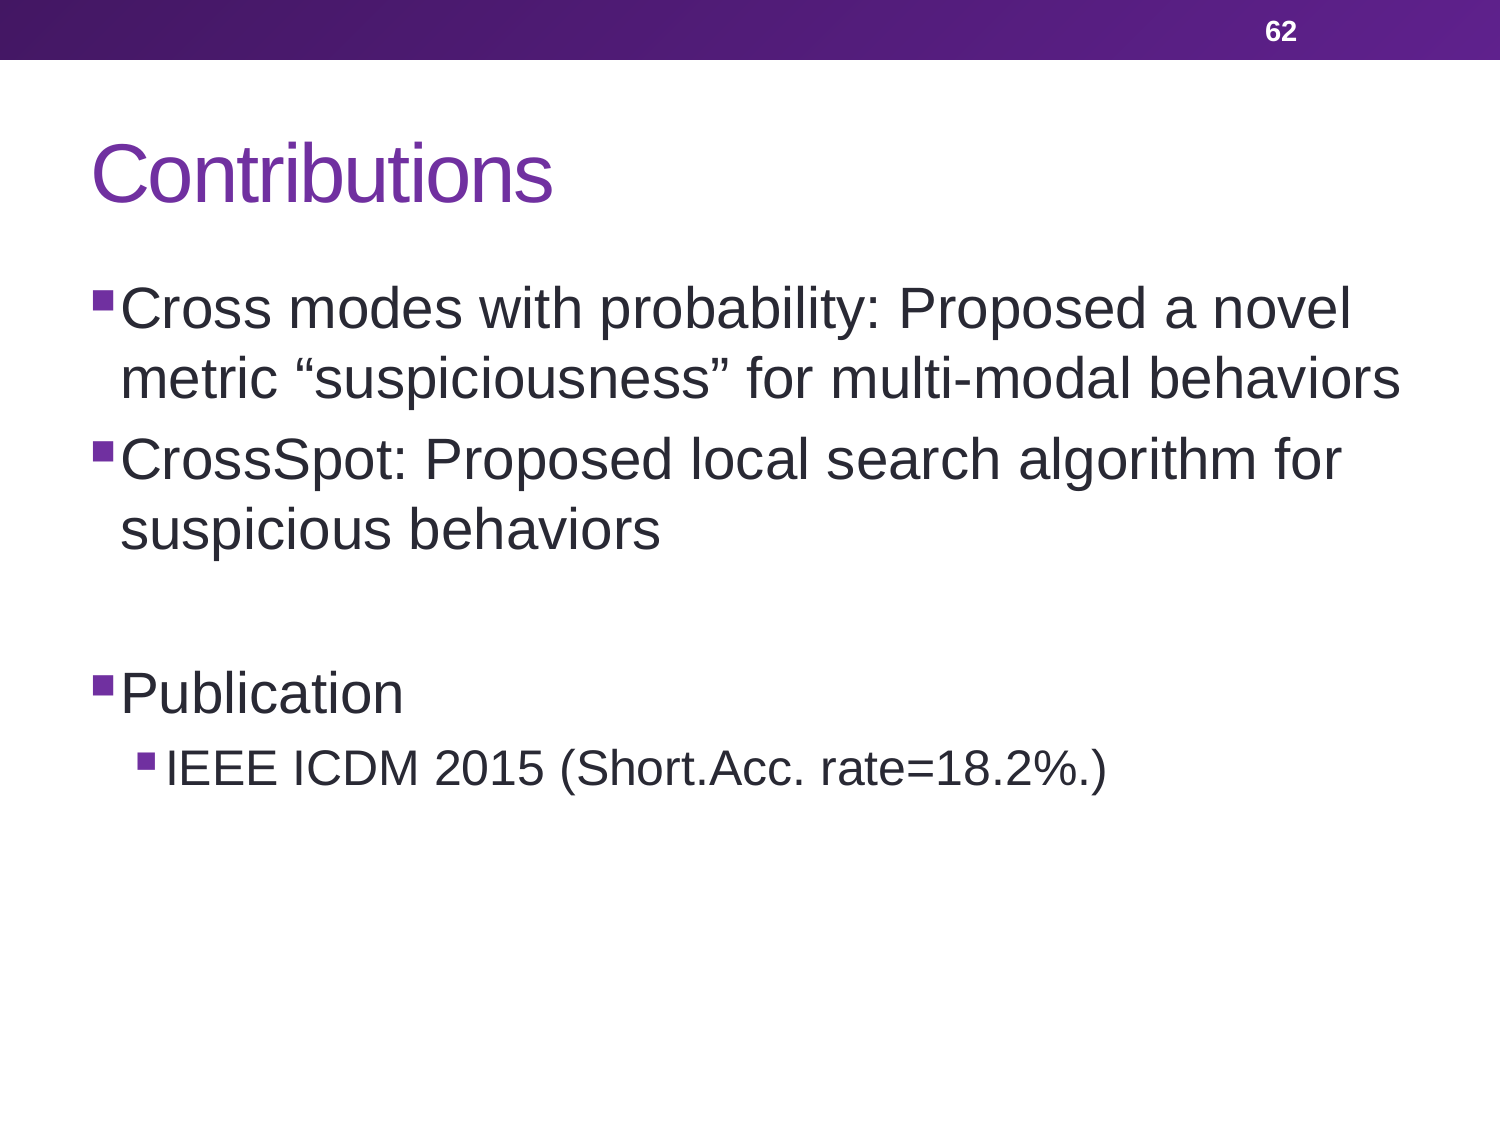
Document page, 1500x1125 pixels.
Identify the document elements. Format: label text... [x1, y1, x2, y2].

slide_number 62 [1250, 3, 1425, 57]
list Cross modes with probability: Proposed a novel metric “suspiciousness” for multi-modal behaviors CrossSpot: Proposed local search algorithm for suspicious behaviors Publication IEEE ICDM 2015 (Short.Acc. rate=18.2%.) [75, 262, 1425, 1063]
title Contributions [75, 87, 1425, 250]
